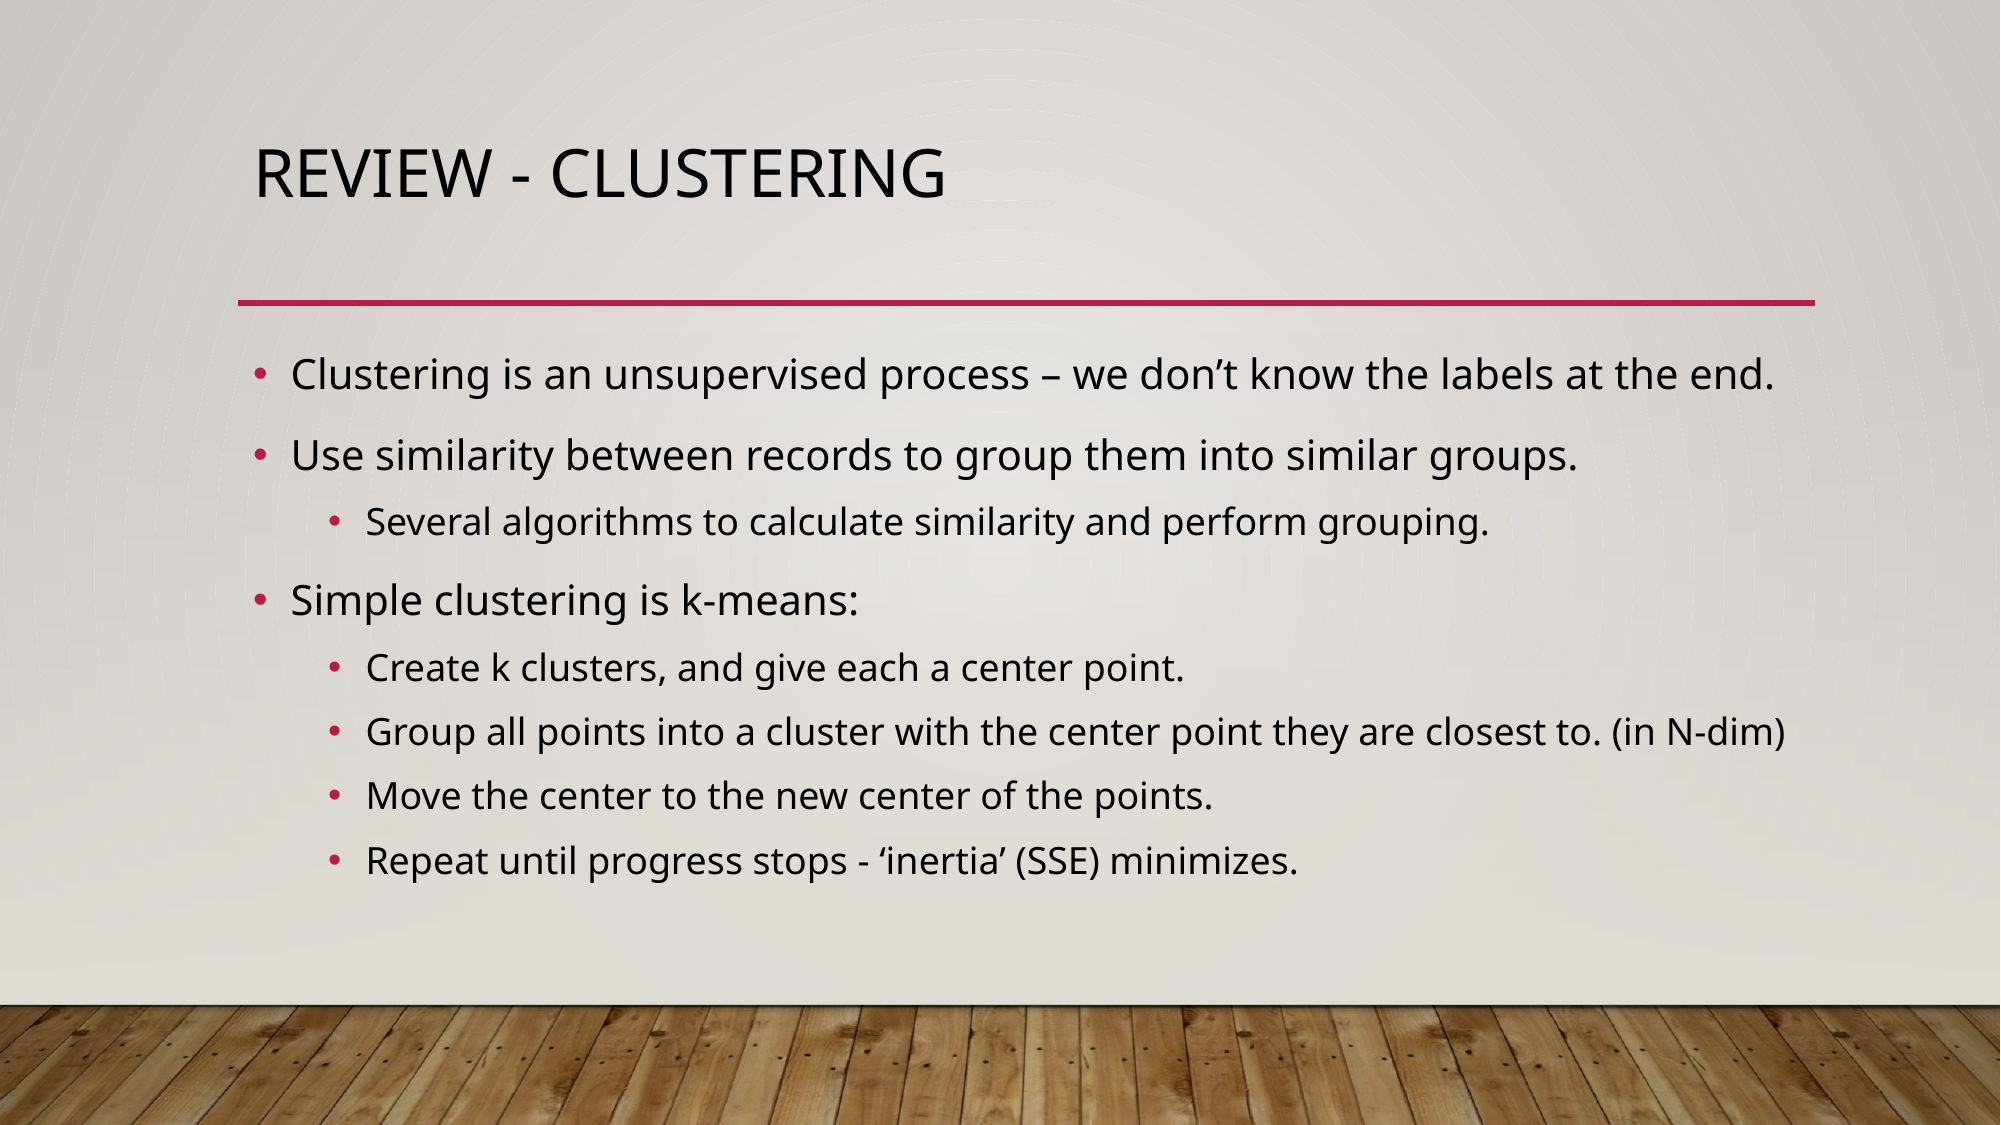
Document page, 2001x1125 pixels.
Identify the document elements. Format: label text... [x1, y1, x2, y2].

title Review - clustering [238, 131, 1814, 305]
list Clustering is an unsupervised process – we don’t know the labels at the end. Use similarity between records to group them into similar groups. Several algorithms to calculate similarity and perform grouping. Simple clustering is k-means: Create k clusters, and give each a center point. Group all points into a cluster with the center point they are closest to. (in N-dim) Move the center to the new center of the points. Repeat until progress stops - ‘inertia’ (SSE) minimizes. [238, 330, 1814, 993]
picture [0, 1005, 2000, 1125]
